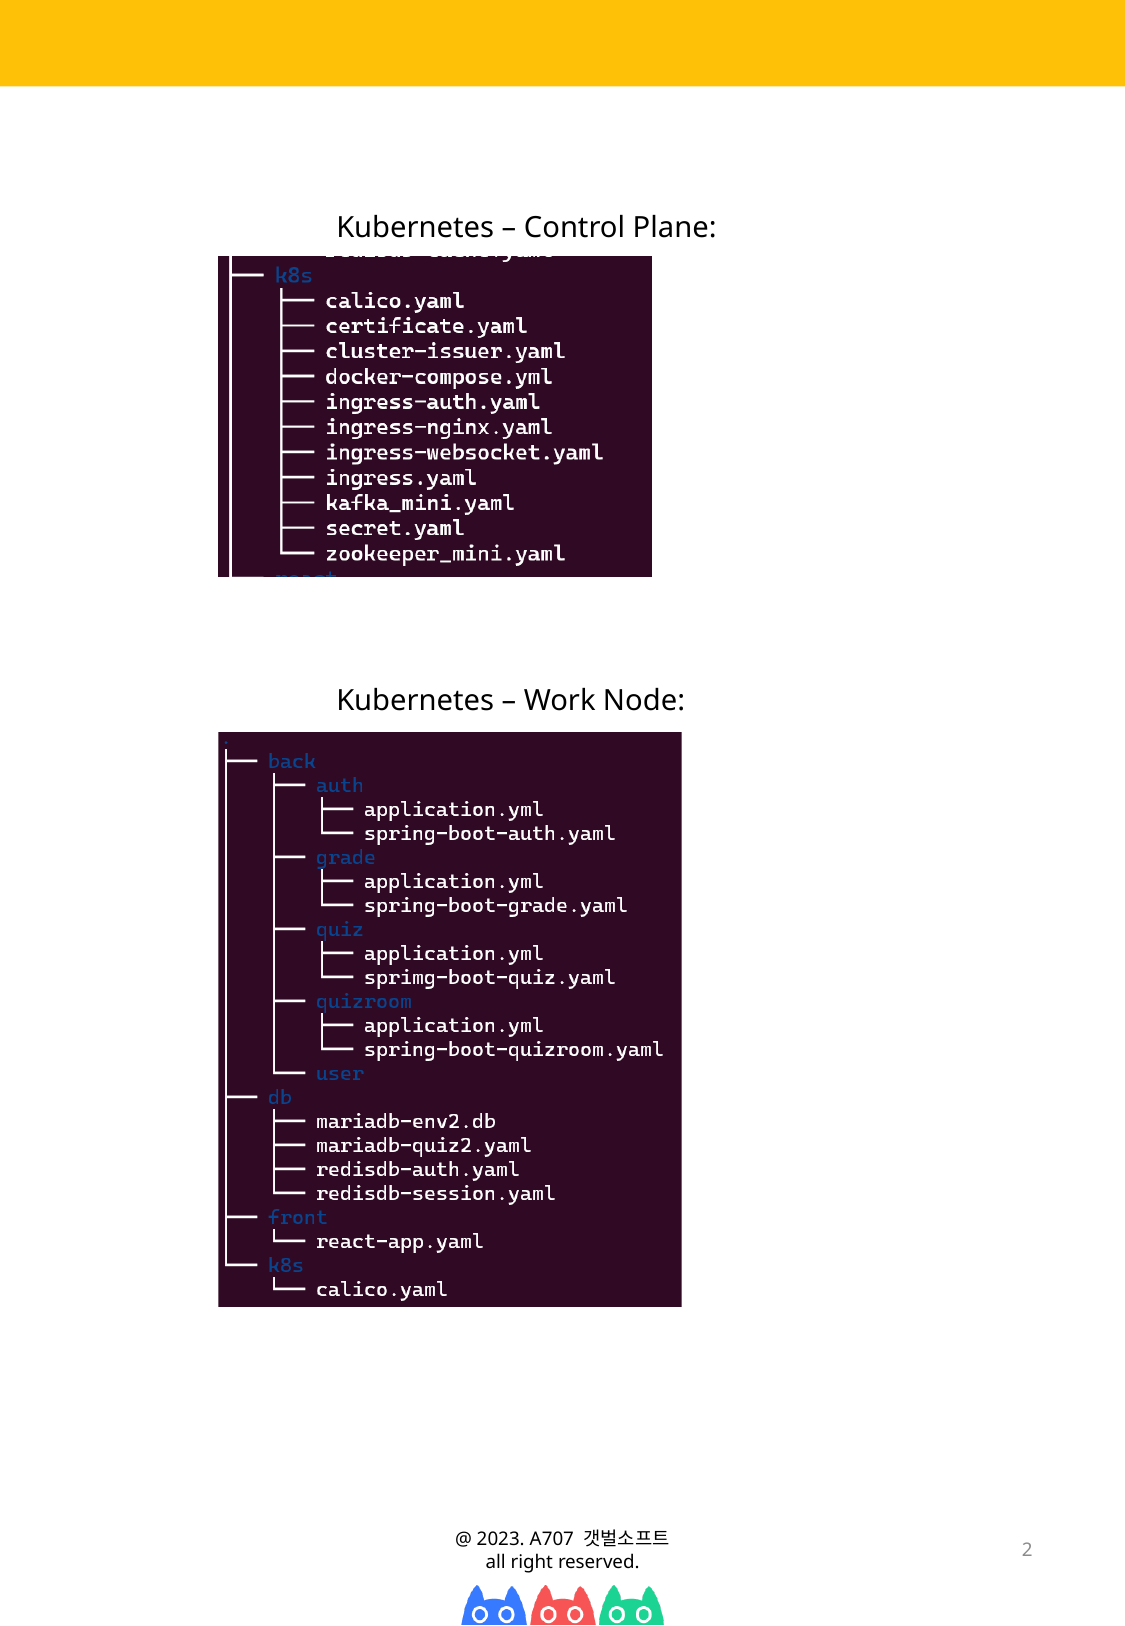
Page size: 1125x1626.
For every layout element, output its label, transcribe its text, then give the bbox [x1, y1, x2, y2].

text_box [0, 0, 1125, 87]
picture [218, 732, 682, 1307]
picture [218, 256, 652, 577]
list Kubernetes – Control Plane: Kubernetes – Work Node: [114, 165, 1011, 1625]
footer @ 2023. A707 갯벌소프트 all right reserved. [372, 1506, 753, 1593]
picture [461, 1585, 664, 1625]
slide_number 2 [794, 1506, 1048, 1593]
